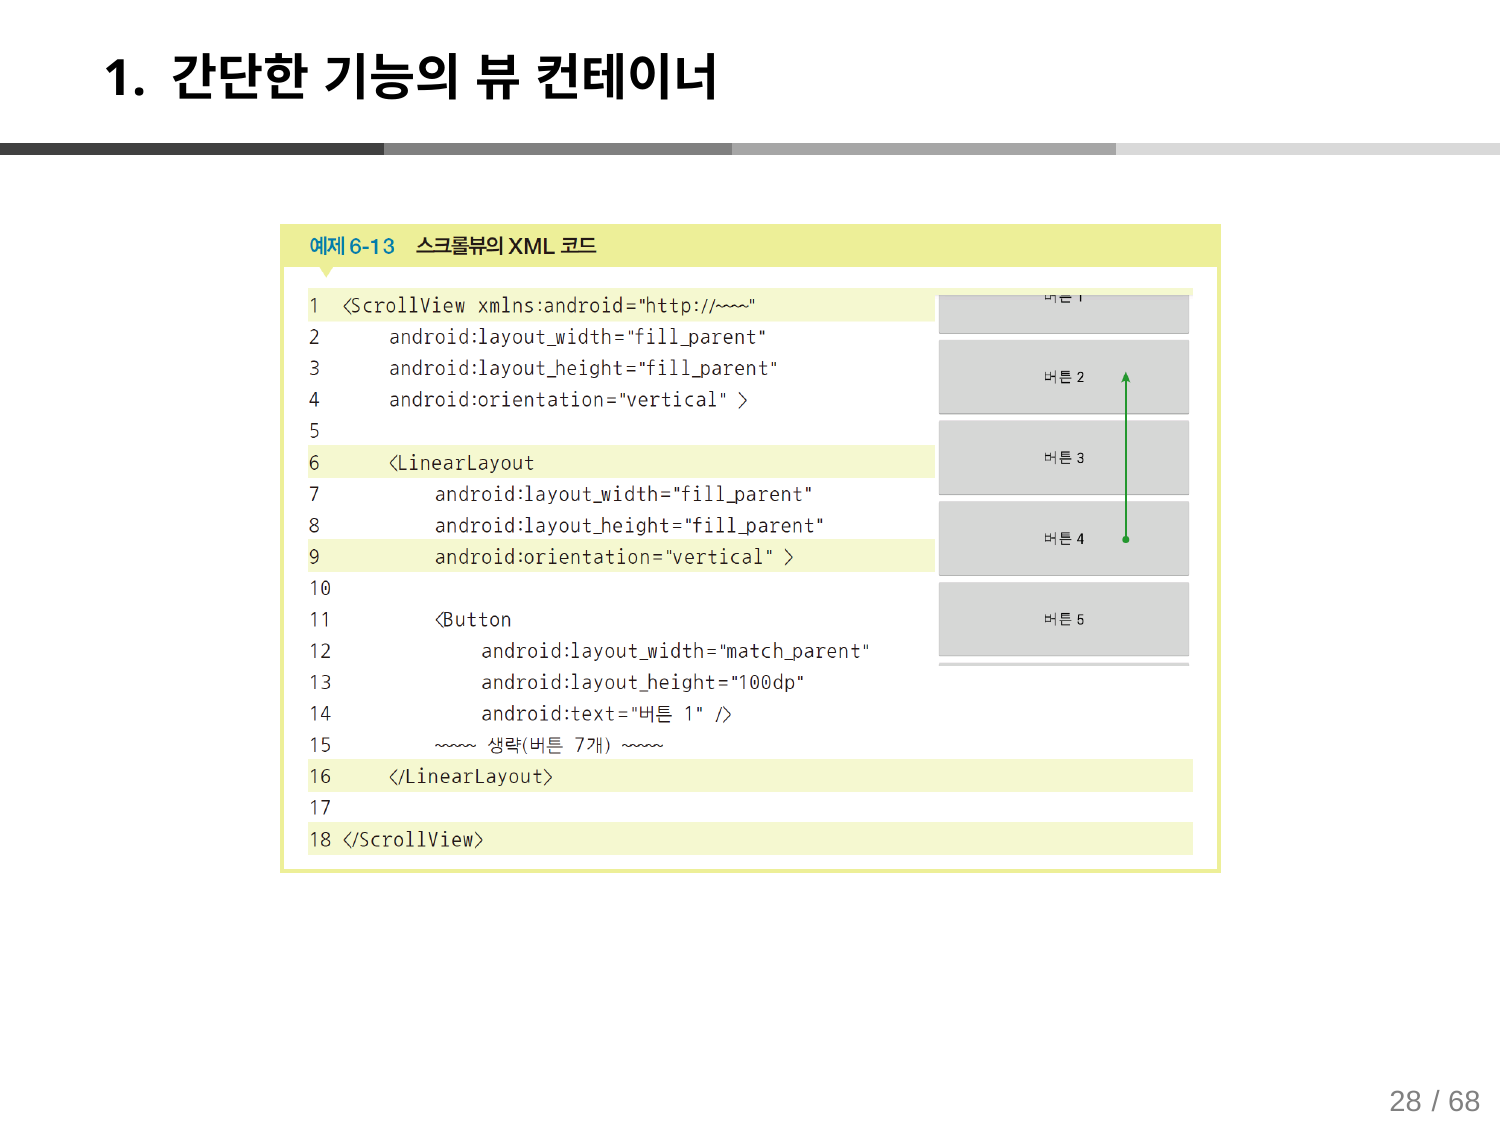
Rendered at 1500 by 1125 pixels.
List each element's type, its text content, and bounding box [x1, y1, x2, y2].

picture [273, 218, 1227, 881]
title 1. 간단한 기능의 뷰 컨테이너 [88, 30, 1211, 121]
